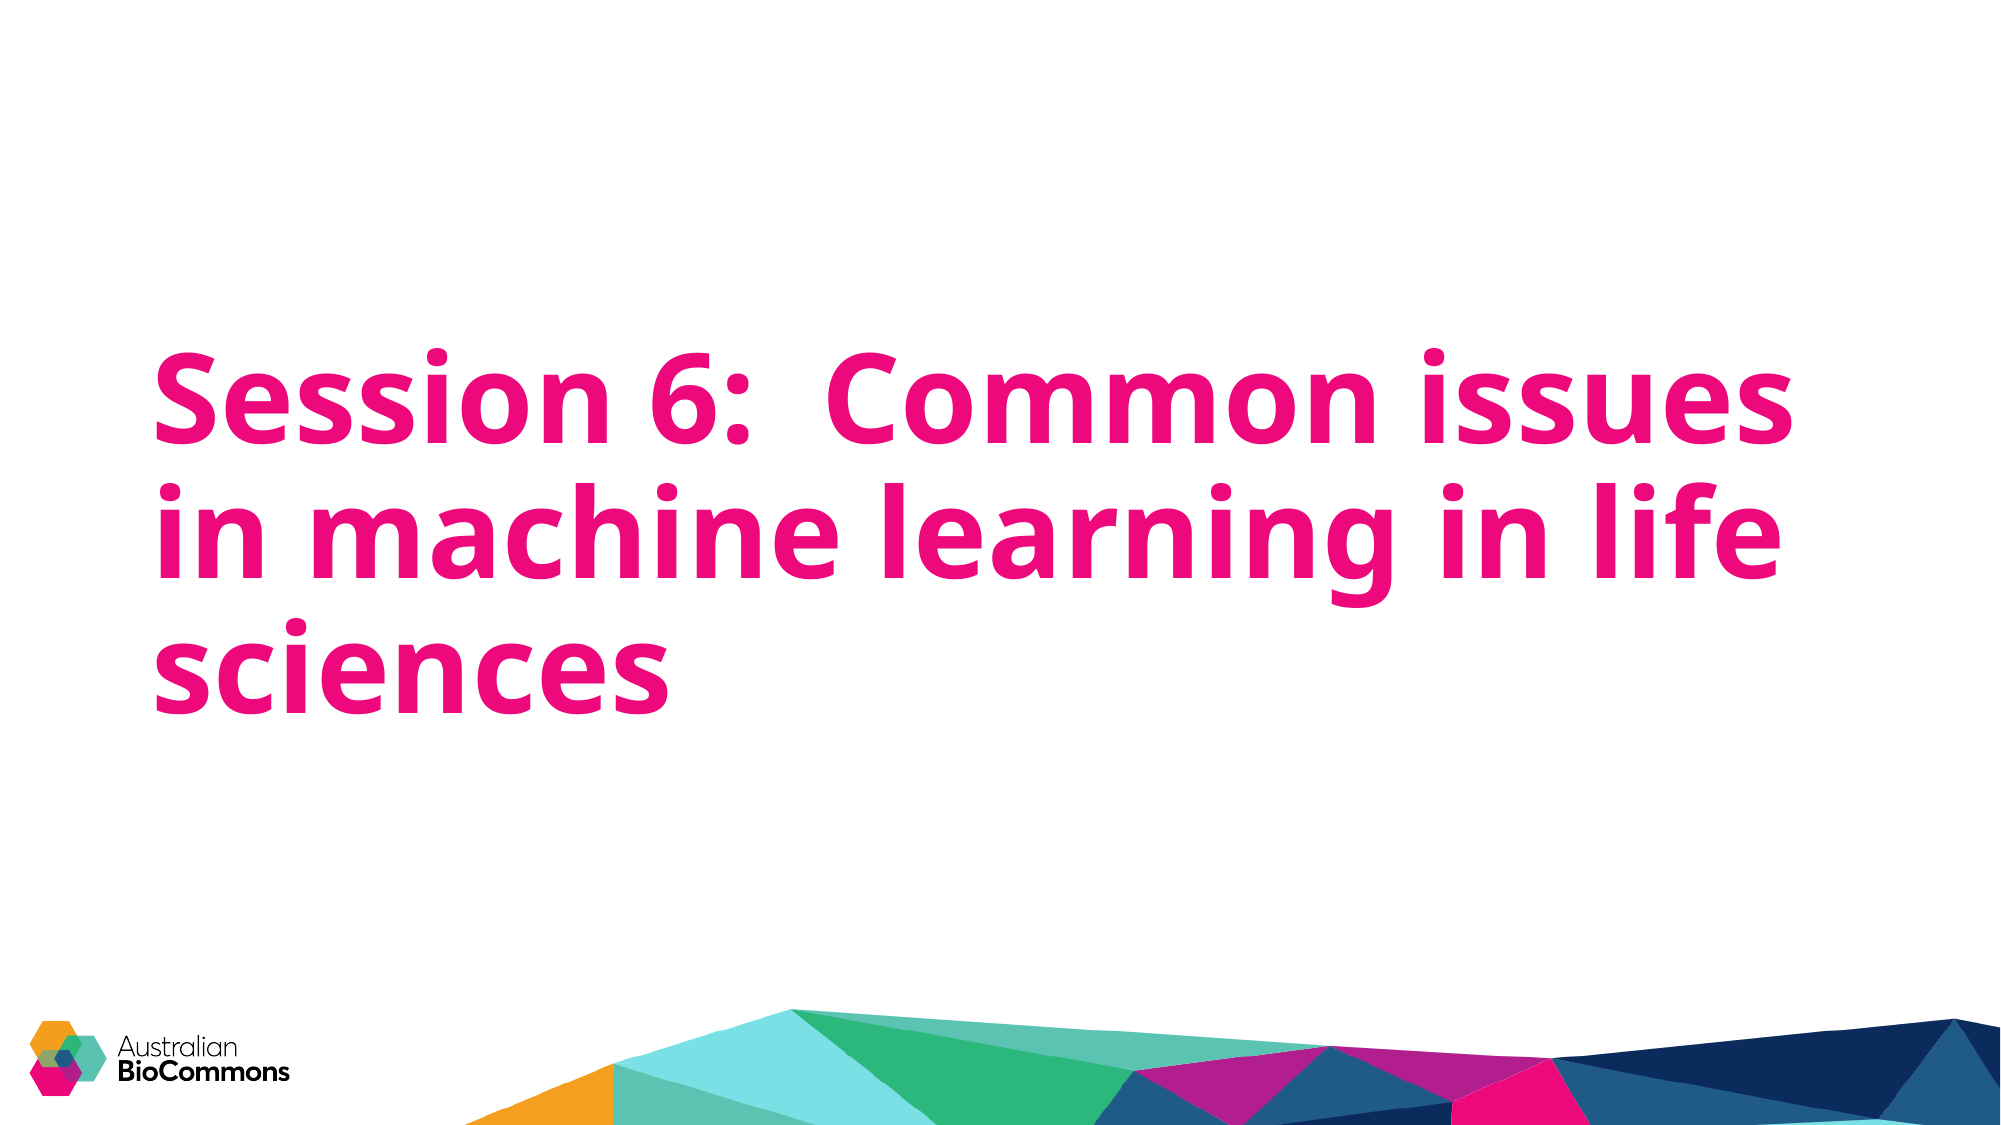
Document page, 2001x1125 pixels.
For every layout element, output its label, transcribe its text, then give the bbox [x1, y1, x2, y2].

picture [428, 992, 2001, 1125]
title Session 6: Common issues in machine learning in life sciences [136, 280, 1862, 749]
picture [11, 1014, 308, 1103]
